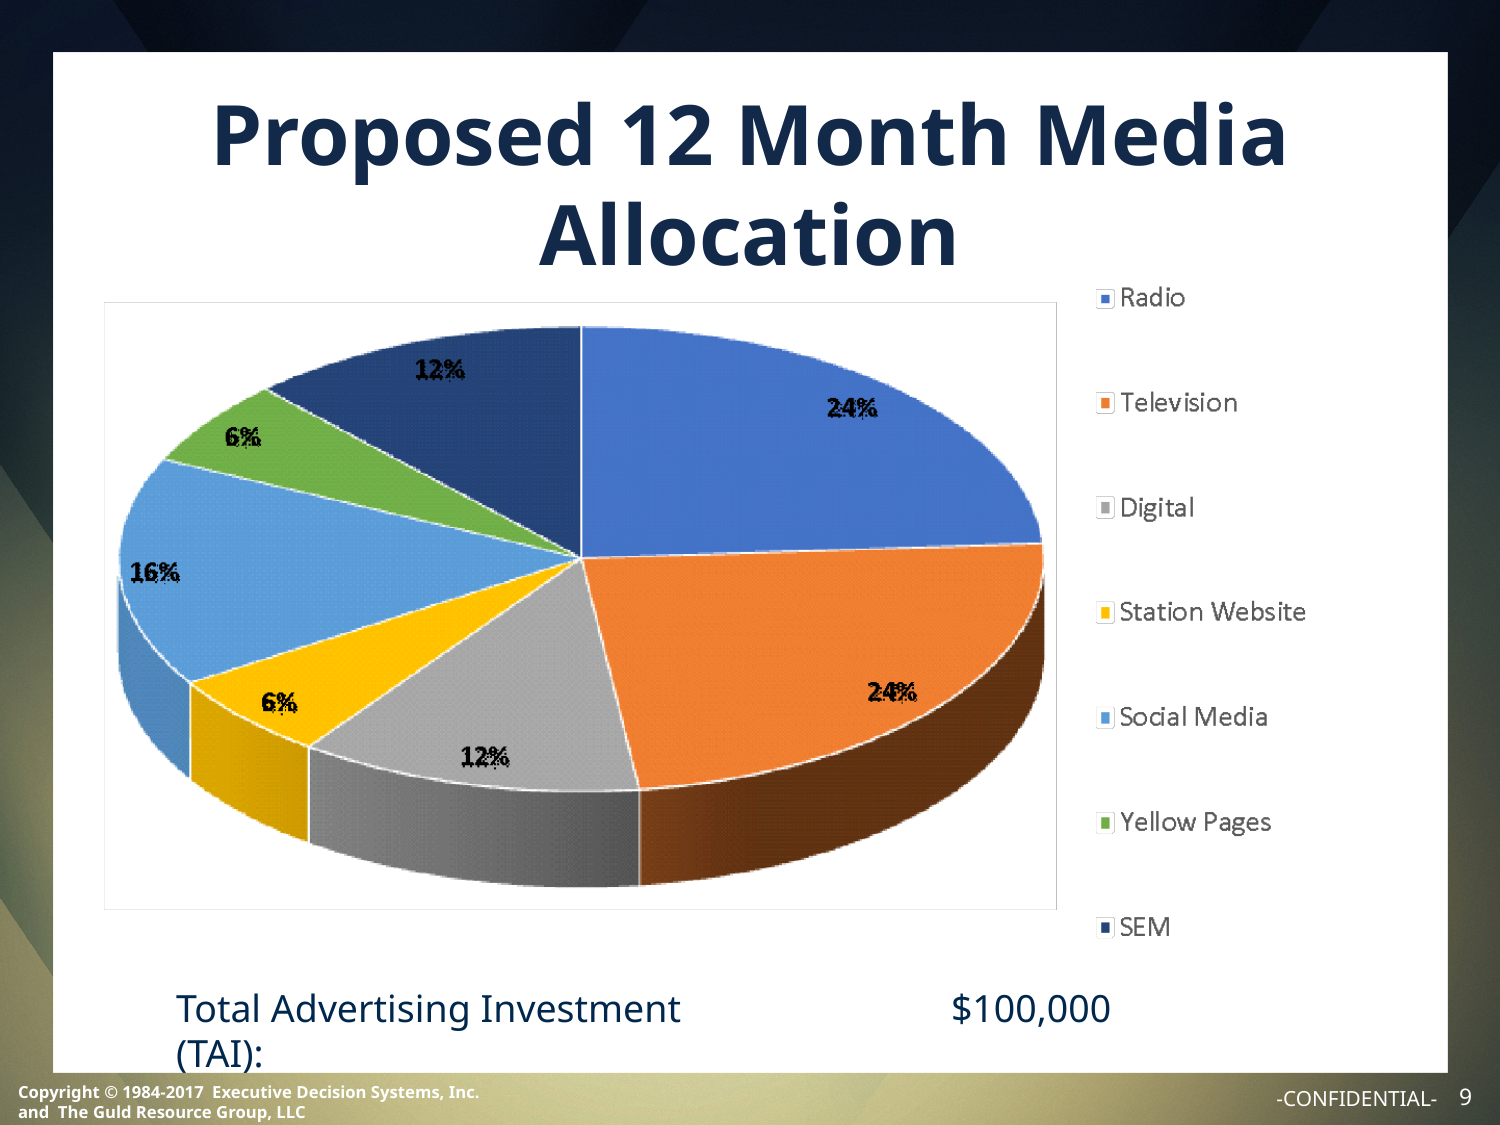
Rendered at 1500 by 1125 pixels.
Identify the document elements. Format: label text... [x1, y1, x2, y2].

text_box $100,000 [937, 994, 1410, 1038]
text_box Proposed 12 Month Media Allocation [0, 75, 1500, 200]
picture [0, 200, 1500, 1125]
picture [0, 0, 1500, 75]
text_box Total Advertising Investment (TAI): [162, 996, 732, 1038]
text_box ‹#› [1424, 1074, 1488, 1125]
